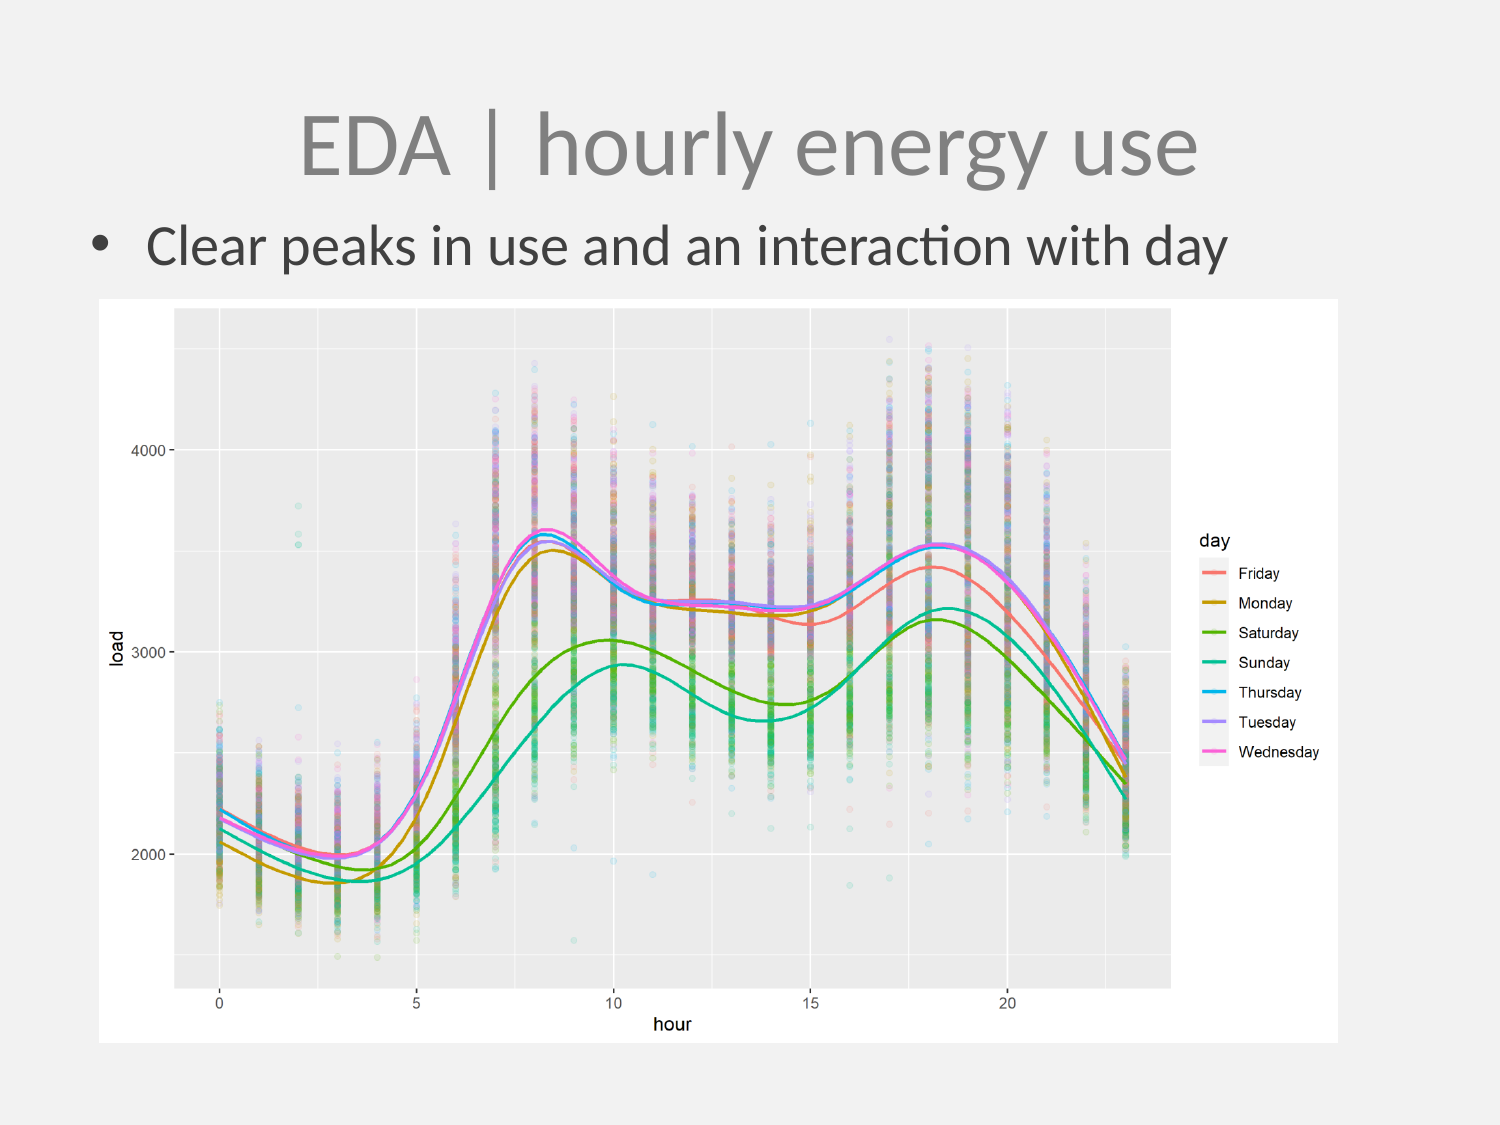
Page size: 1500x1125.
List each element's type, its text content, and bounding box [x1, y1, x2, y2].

title EDA | hourly energy use [75, 45, 1425, 199]
text_box Clear peaks in use and an interaction with day [74, 199, 1425, 943]
picture [99, 299, 1338, 1043]
